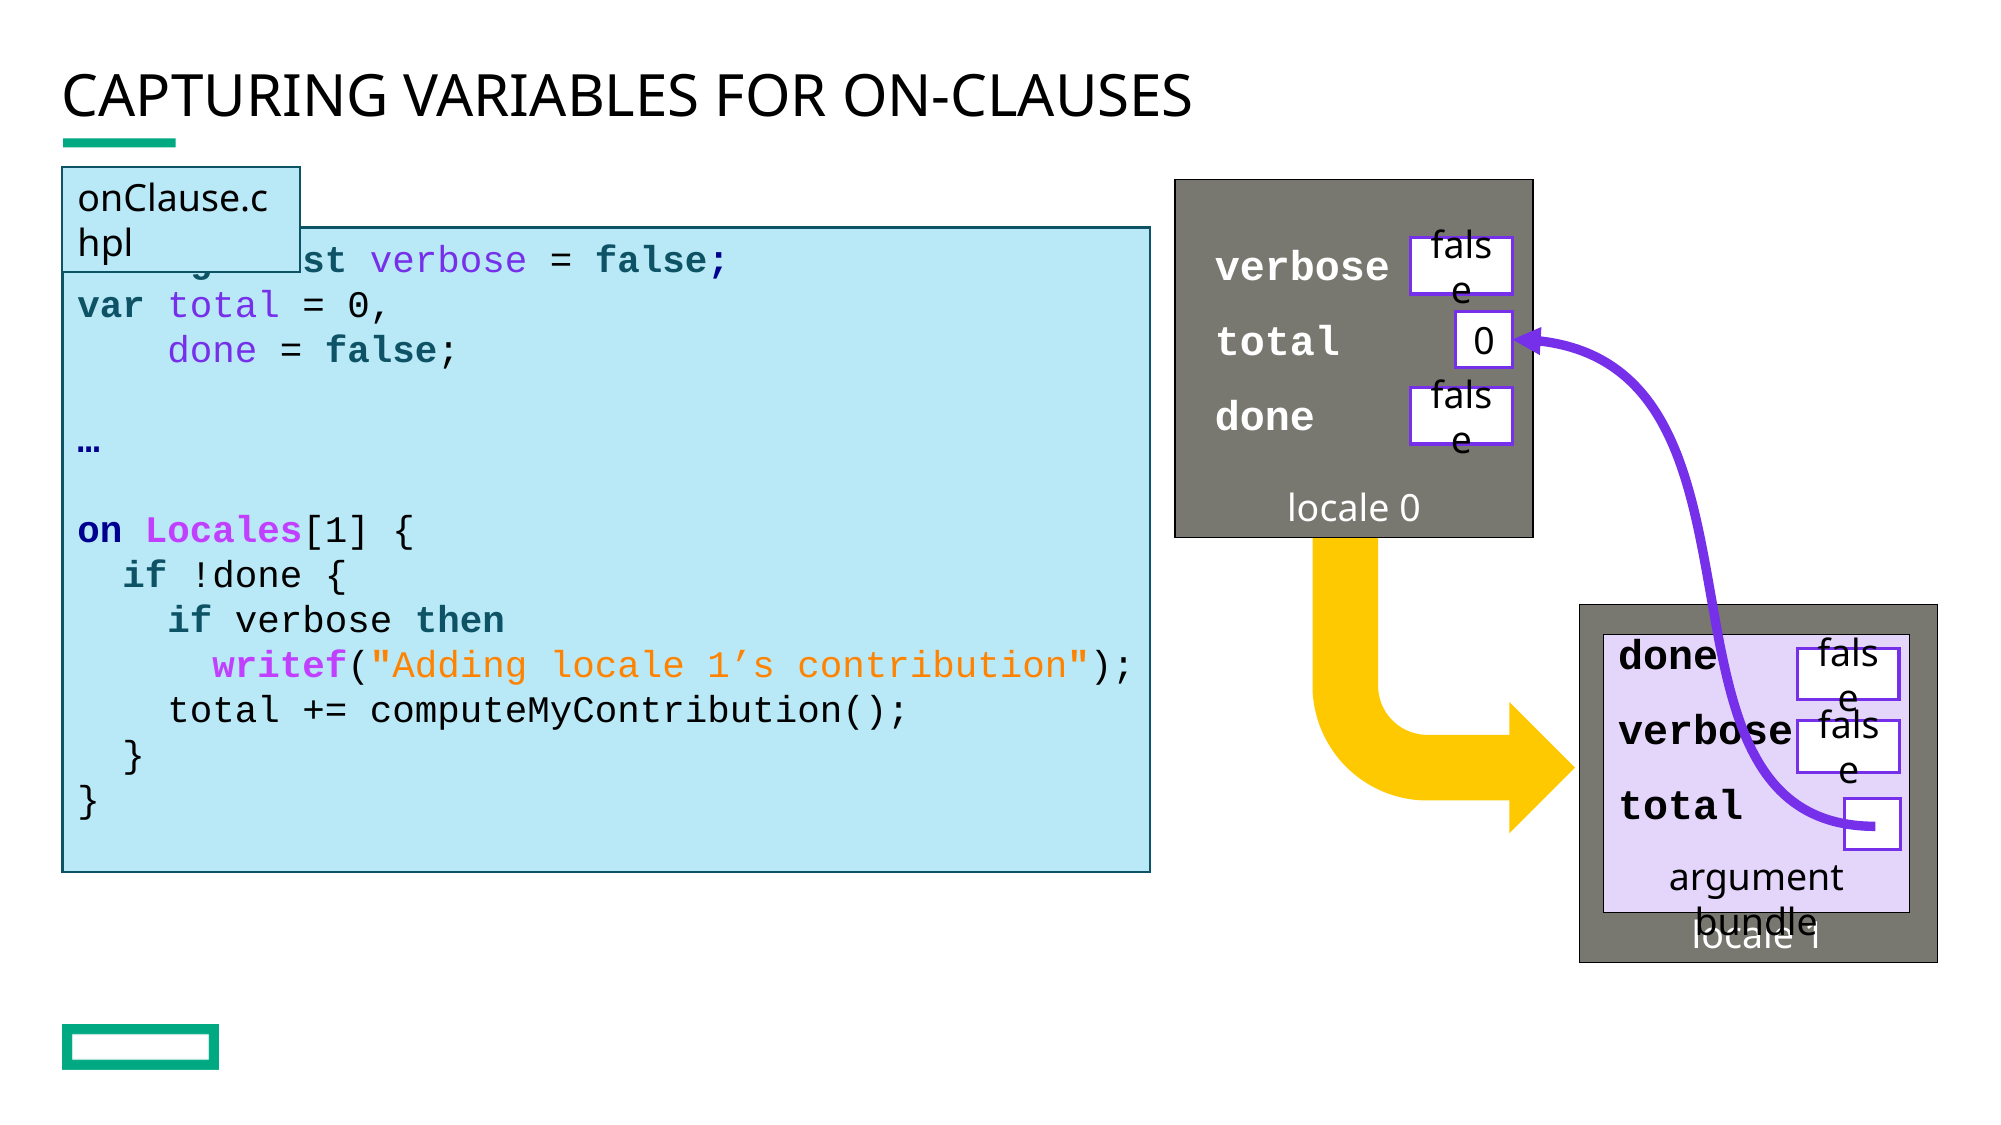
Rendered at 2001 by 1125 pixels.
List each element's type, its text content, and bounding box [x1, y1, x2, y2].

text_box [1843, 798, 1902, 851]
title Capturing variables for on-clauses [42, 60, 1927, 135]
text_box false [1797, 765, 1901, 773]
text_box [1174, 179, 1534, 538]
text_box [1311, 538, 1577, 836]
picture [62, 1024, 219, 1070]
text_box done verbose total argument bundle [1603, 765, 1910, 913]
text_box config const verbose = false; var total = 0, done = false; … on Locales[1] { if !done { if verbose then writef("Adding locale 1’s contribution"); total += computeMyContribution(); } } [61, 226, 1151, 873]
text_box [1450, 401, 1938, 765]
text_box locale 1 [1579, 765, 1938, 963]
text_box onClause.chpl [61, 166, 301, 273]
